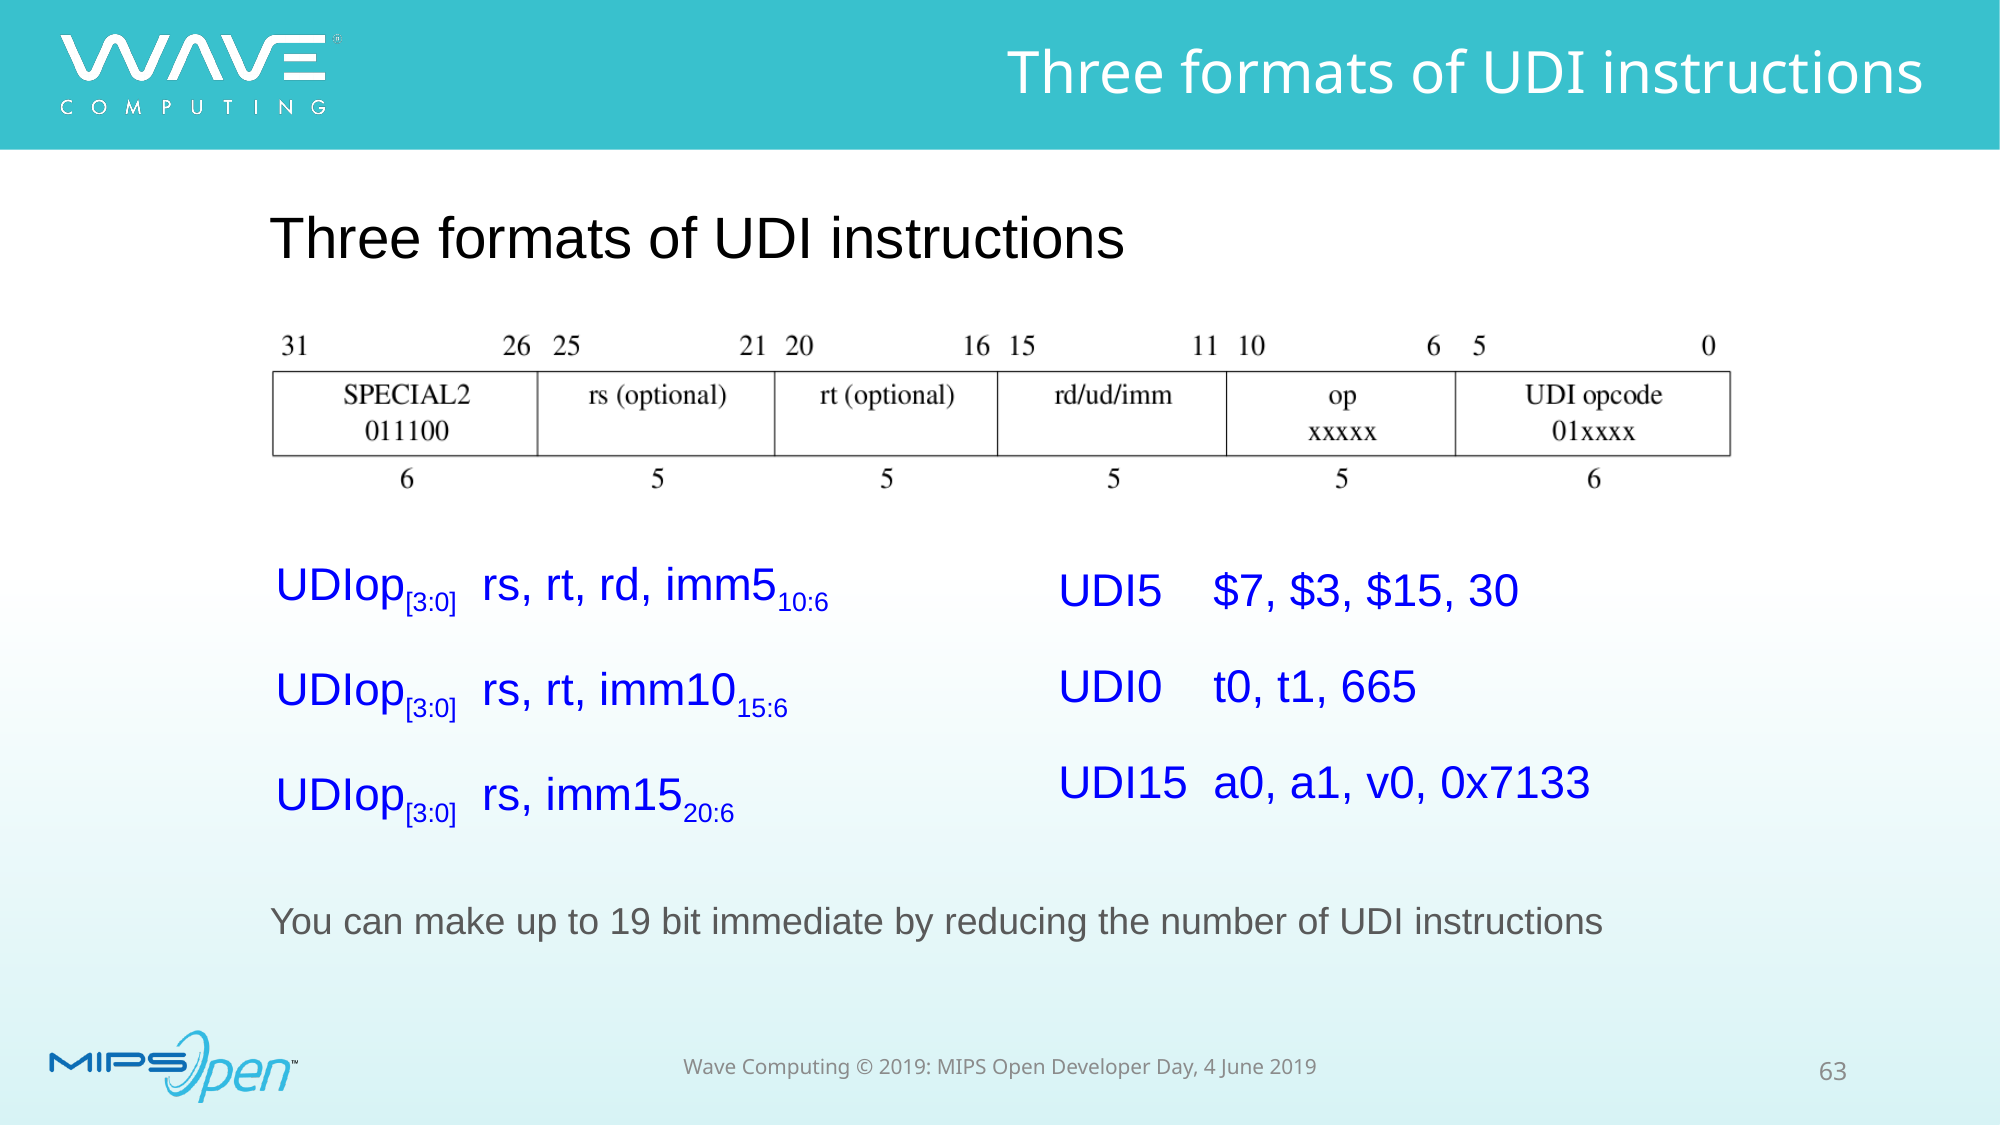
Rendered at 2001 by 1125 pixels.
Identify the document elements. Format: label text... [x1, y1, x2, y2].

text_box You can make up to 19 bit immediate by reducing the number of UDI instructions [255, 875, 1740, 990]
text_box 63 [1412, 1042, 1863, 1103]
text_box UDIop[3:0] rs, rt, rd, imm510:6 UDIop[3:0] rs, rt, imm1015:6 UDIop[3:0] rs, imm1520:6 [260, 530, 958, 829]
text_box UDI5 $7, $3, $15, 30 UDI0 t0, t1, 665 UDI15 a0, a1, v0, 0x7133 [1043, 536, 1740, 836]
picture [60, 34, 342, 115]
picture [49, 1030, 298, 1103]
text_box Three formats of UDI instructions [489, 0, 1940, 150]
picture [254, 321, 1741, 498]
text_box Three formats of UDI instructions [255, 184, 1740, 289]
